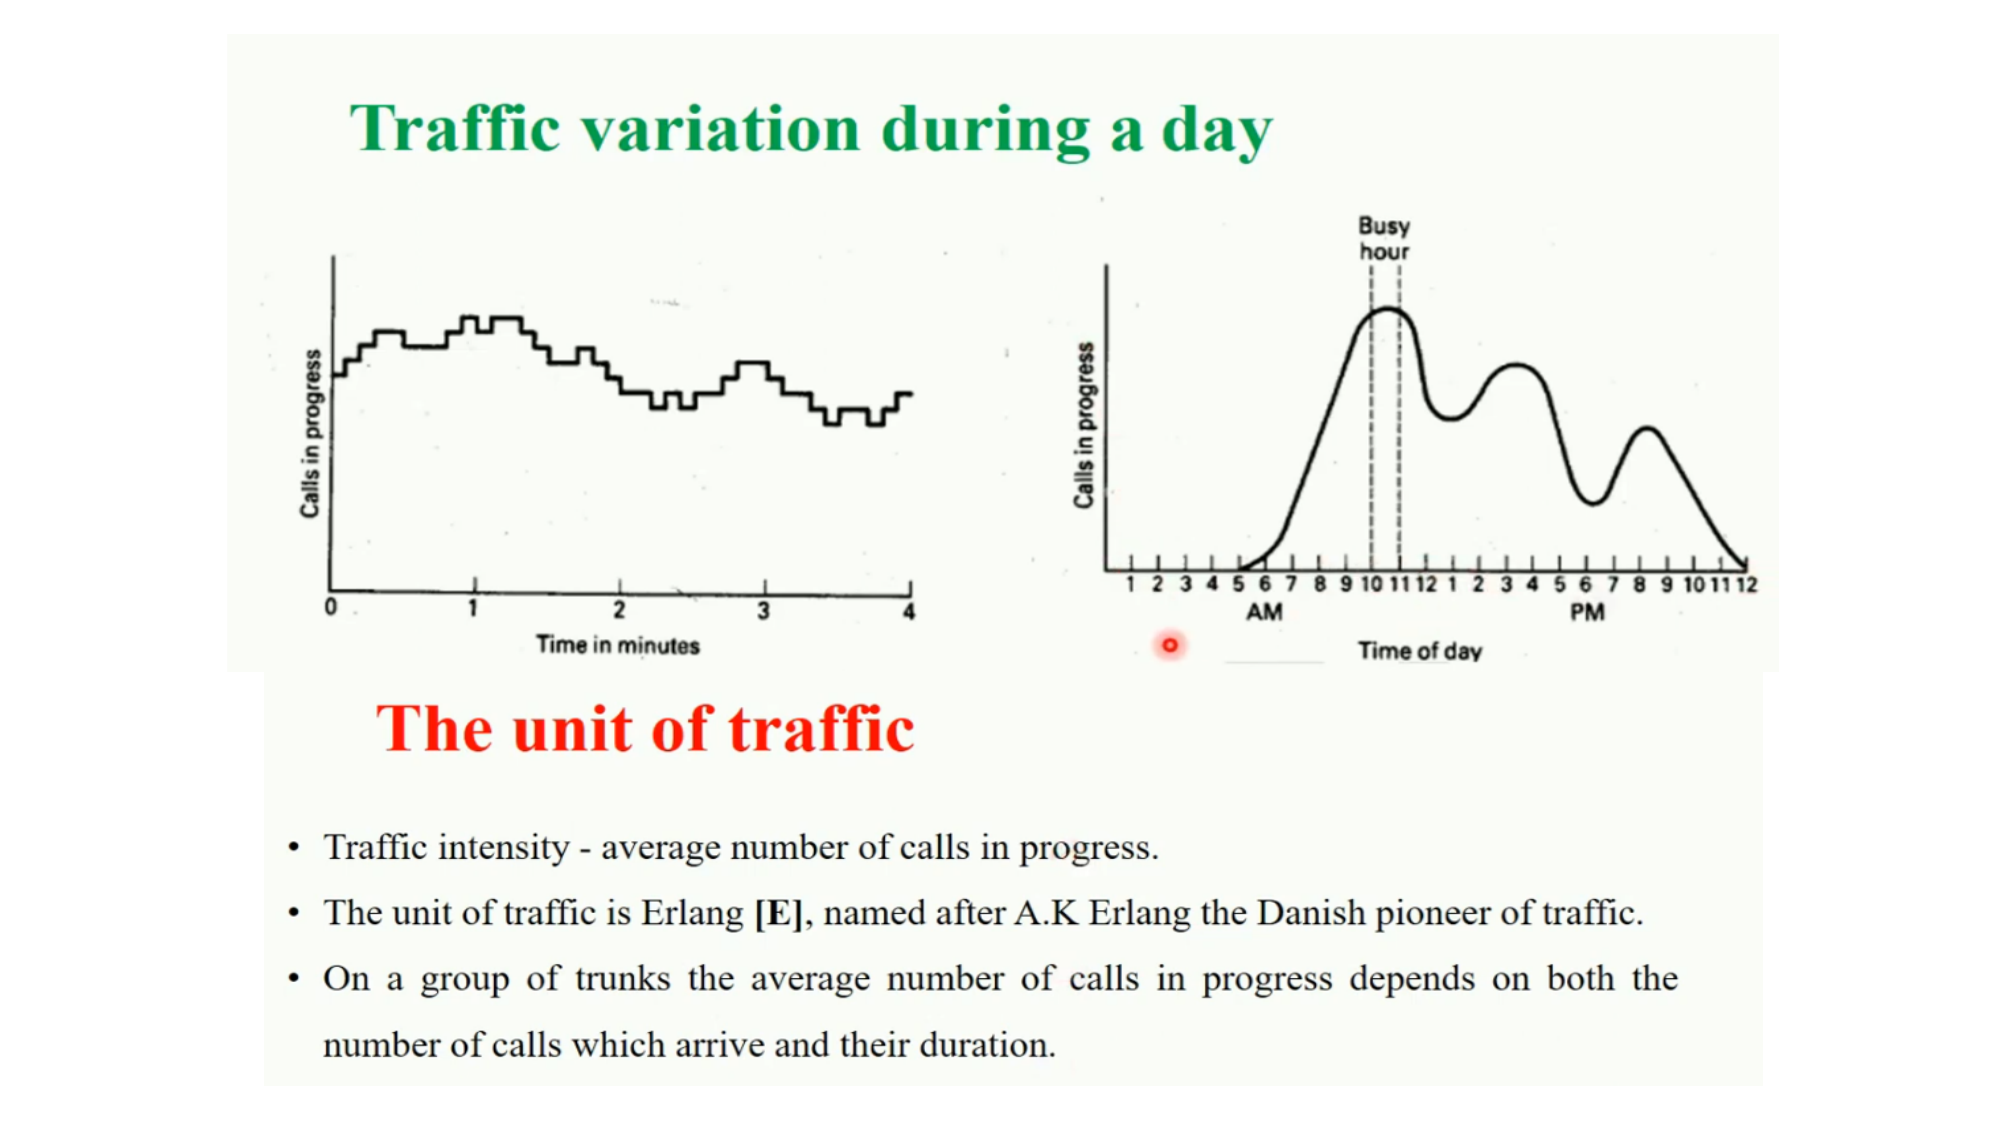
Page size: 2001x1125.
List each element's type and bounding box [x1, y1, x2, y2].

picture [226, 34, 1779, 1086]
